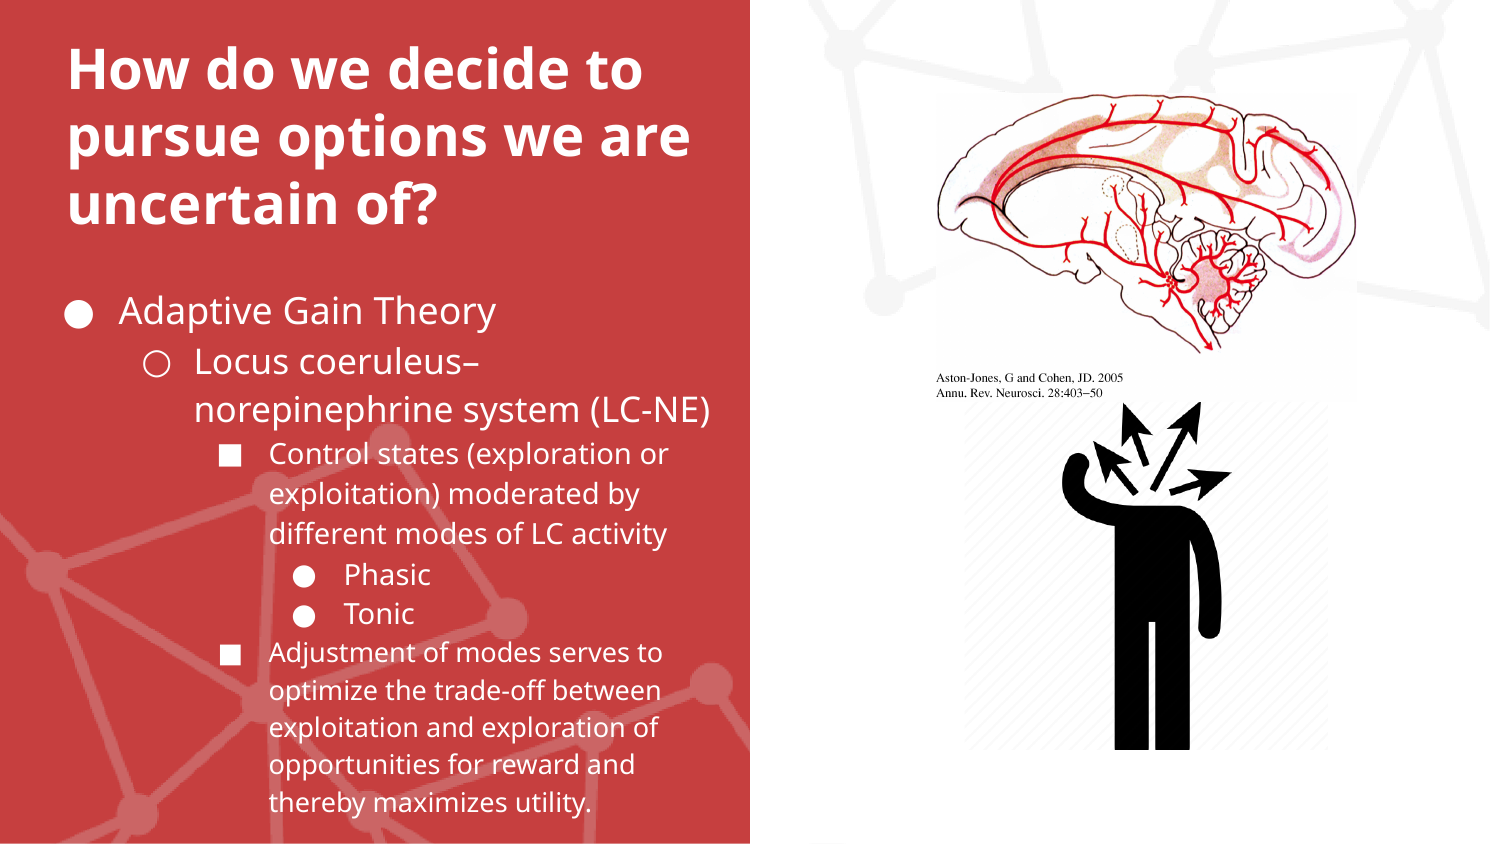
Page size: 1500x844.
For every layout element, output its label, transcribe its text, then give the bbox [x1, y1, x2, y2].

list Adaptive Gain Theory Locus coeruleus–norepinephrine system (LC-NE) Control states (exploration or exploitation) moderated by different modes of LC activity Phasic Tonic Adjustment of modes serves to optimize the trade-off between exploitation and exploration of opportunities for reward and thereby maximizes utility. [28, 265, 728, 826]
title How do we decide to pursue options we are uncertain of? [51, 17, 750, 134]
picture [0, 0, 1500, 844]
